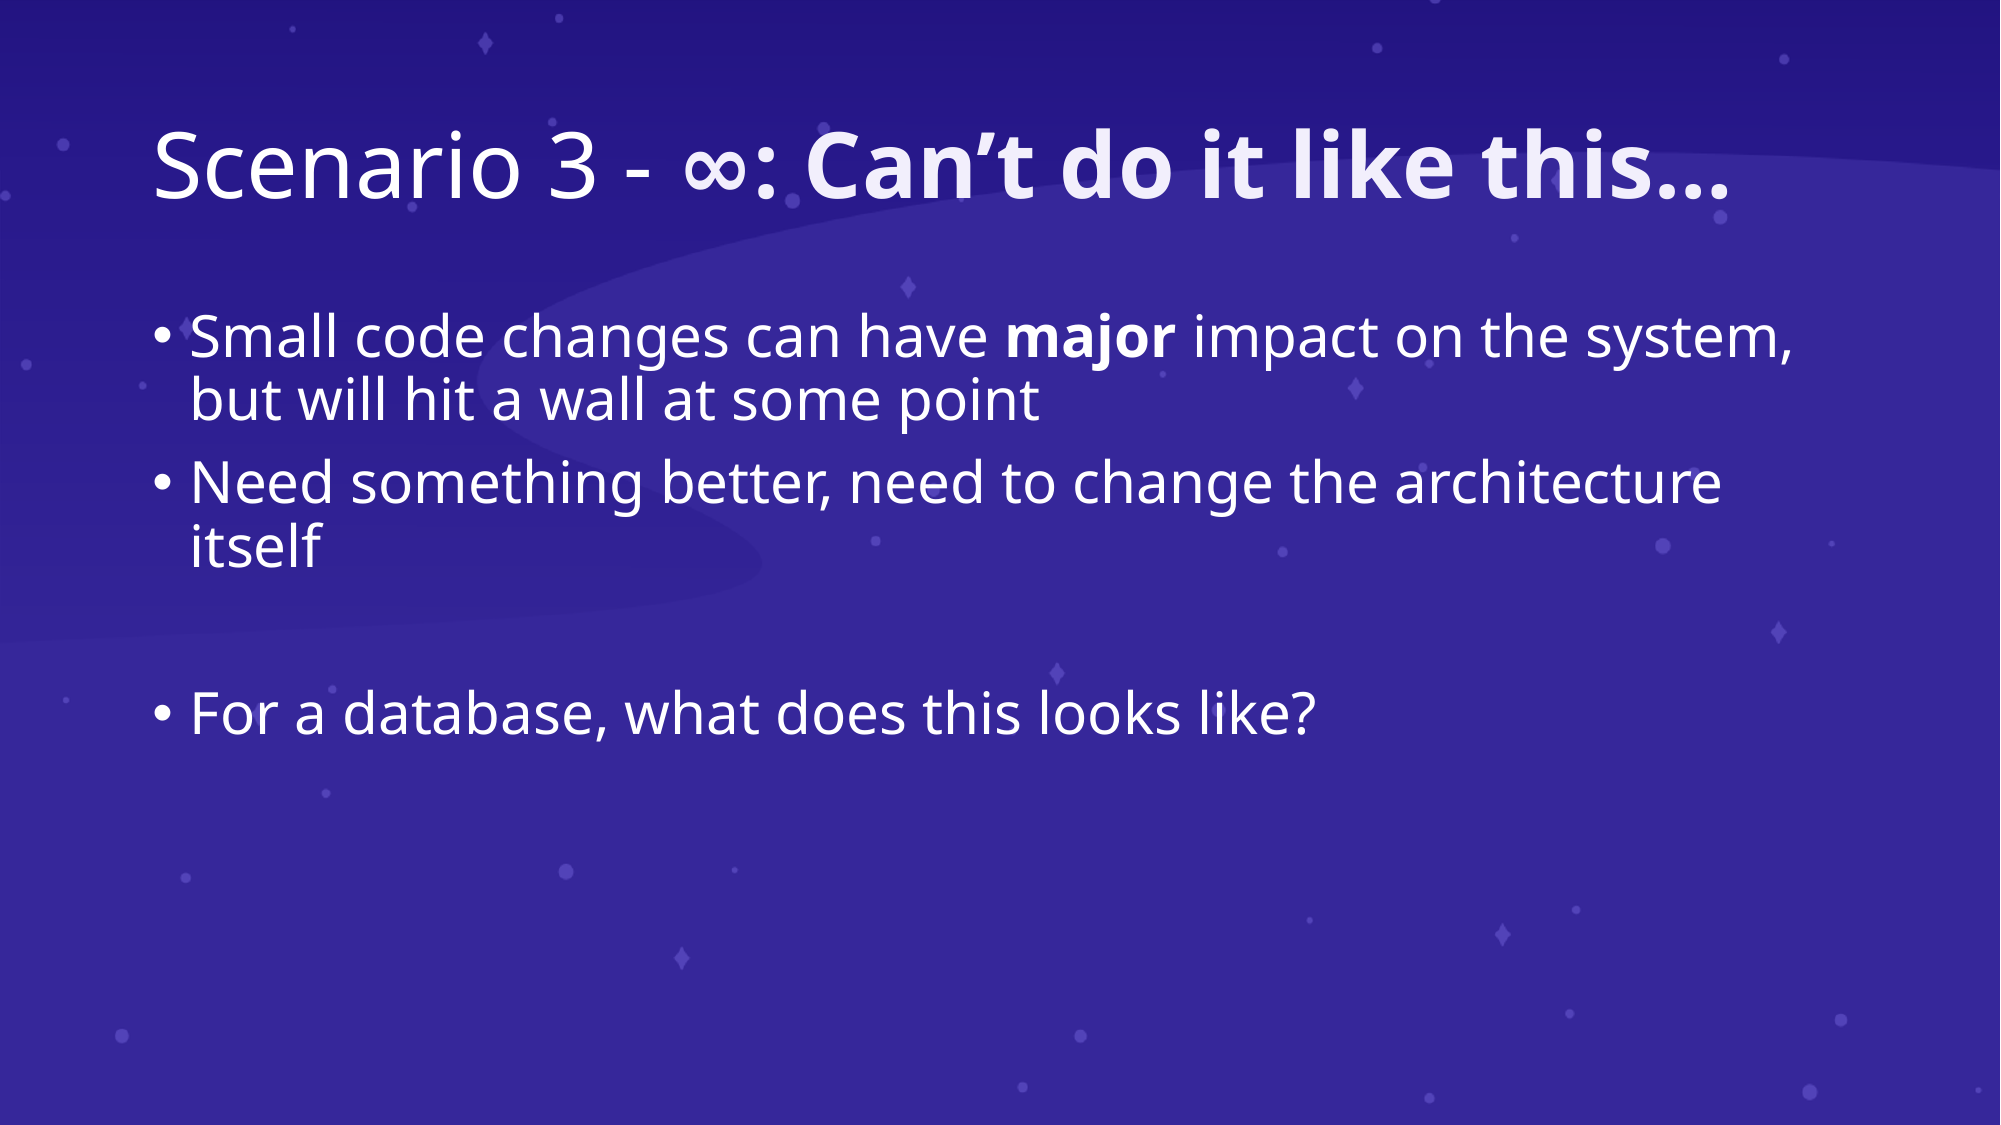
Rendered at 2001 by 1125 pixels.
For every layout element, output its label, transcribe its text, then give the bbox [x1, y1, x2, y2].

list Small code changes can have major impact on the system, but will hit a wall at some point Need something better, need to change the architecture itself For a database, what does this looks like? [137, 299, 1863, 1014]
title Scenario 3 - ∞: Can’t do it like this… [137, 59, 1863, 278]
picture [0, 0, 2000, 1125]
